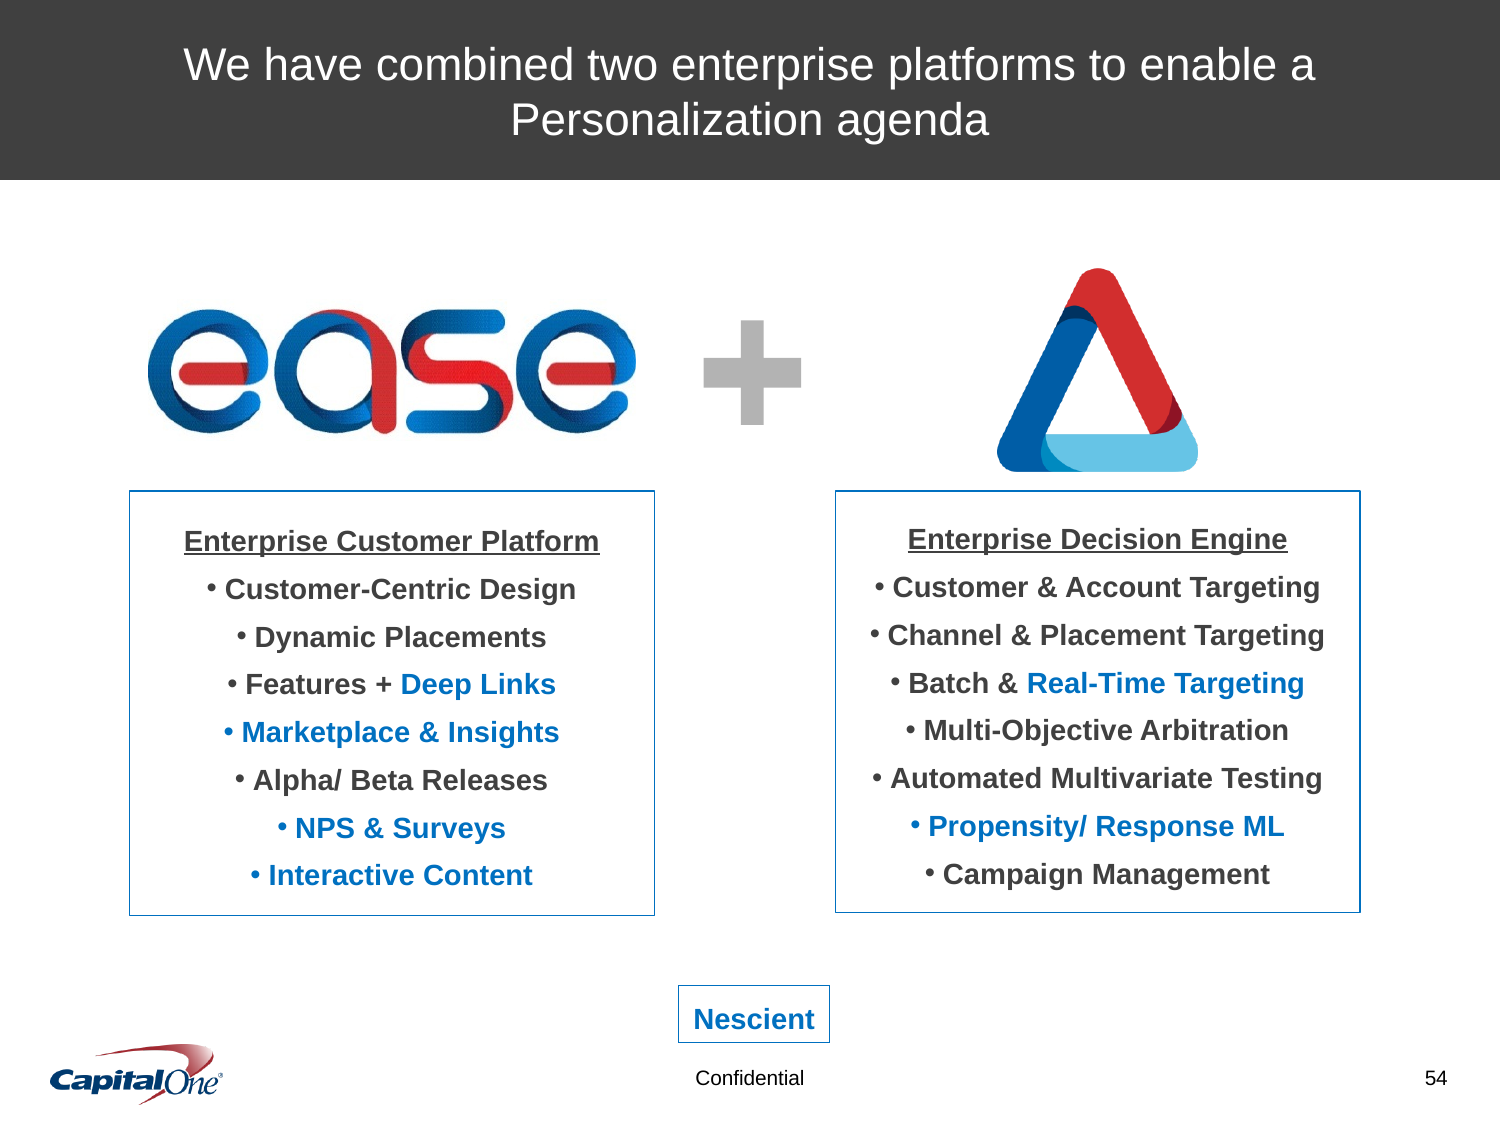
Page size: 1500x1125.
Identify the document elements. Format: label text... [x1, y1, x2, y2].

text_box We have combined two enterprise platforms to enable a Personalization agenda [0, 0, 1500, 180]
text_box [703, 320, 802, 425]
text_box Nescient [678, 985, 830, 1043]
picture [147, 299, 636, 441]
picture [997, 267, 1199, 472]
text_box Enterprise Customer Platform Customer-Centric Design Dynamic Placements Features + Deep Links Marketplace & Insights Alpha/ Beta Releases NPS & Surveys Interactive Content [129, 491, 655, 916]
text_box Enterprise Decision Engine Customer & Account Targeting Channel & Placement Targeting Batch & Real-Time Targeting Multi-Objective Arbitration Automated Multivariate Testing Propensity/ Response ML Campaign Management [835, 491, 1361, 913]
picture [50, 1044, 223, 1105]
